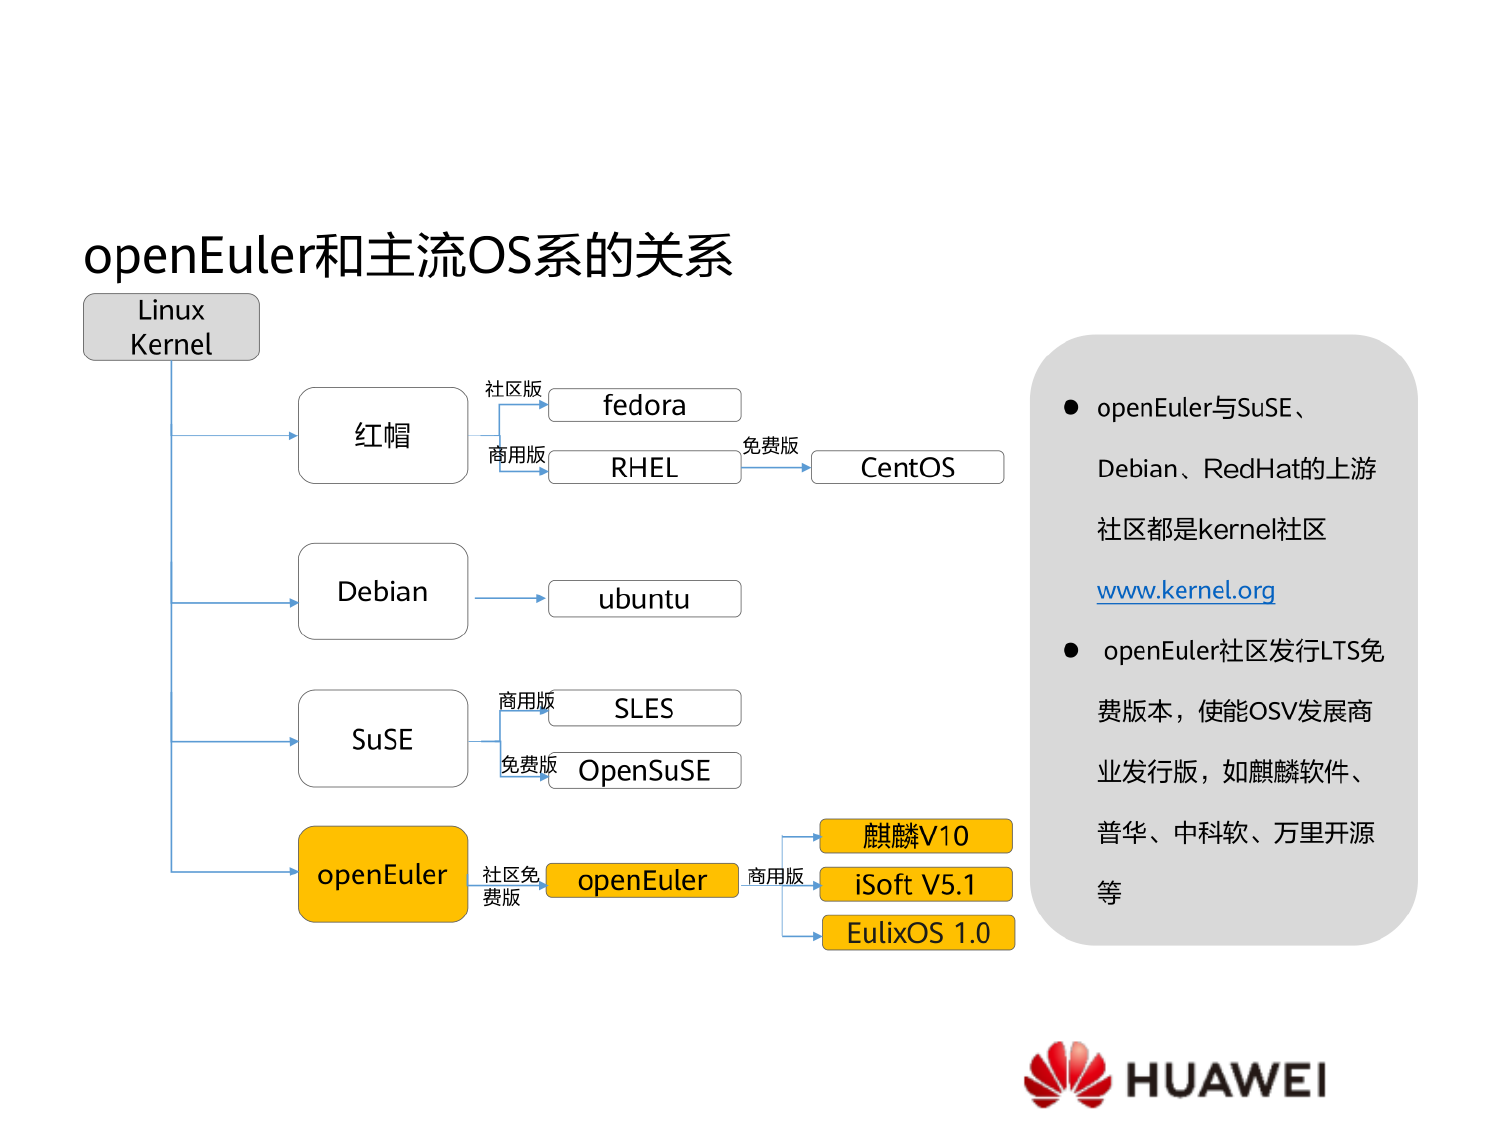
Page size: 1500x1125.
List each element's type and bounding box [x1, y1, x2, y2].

picture [986, 1016, 1353, 1125]
picture [41, 196, 1459, 954]
